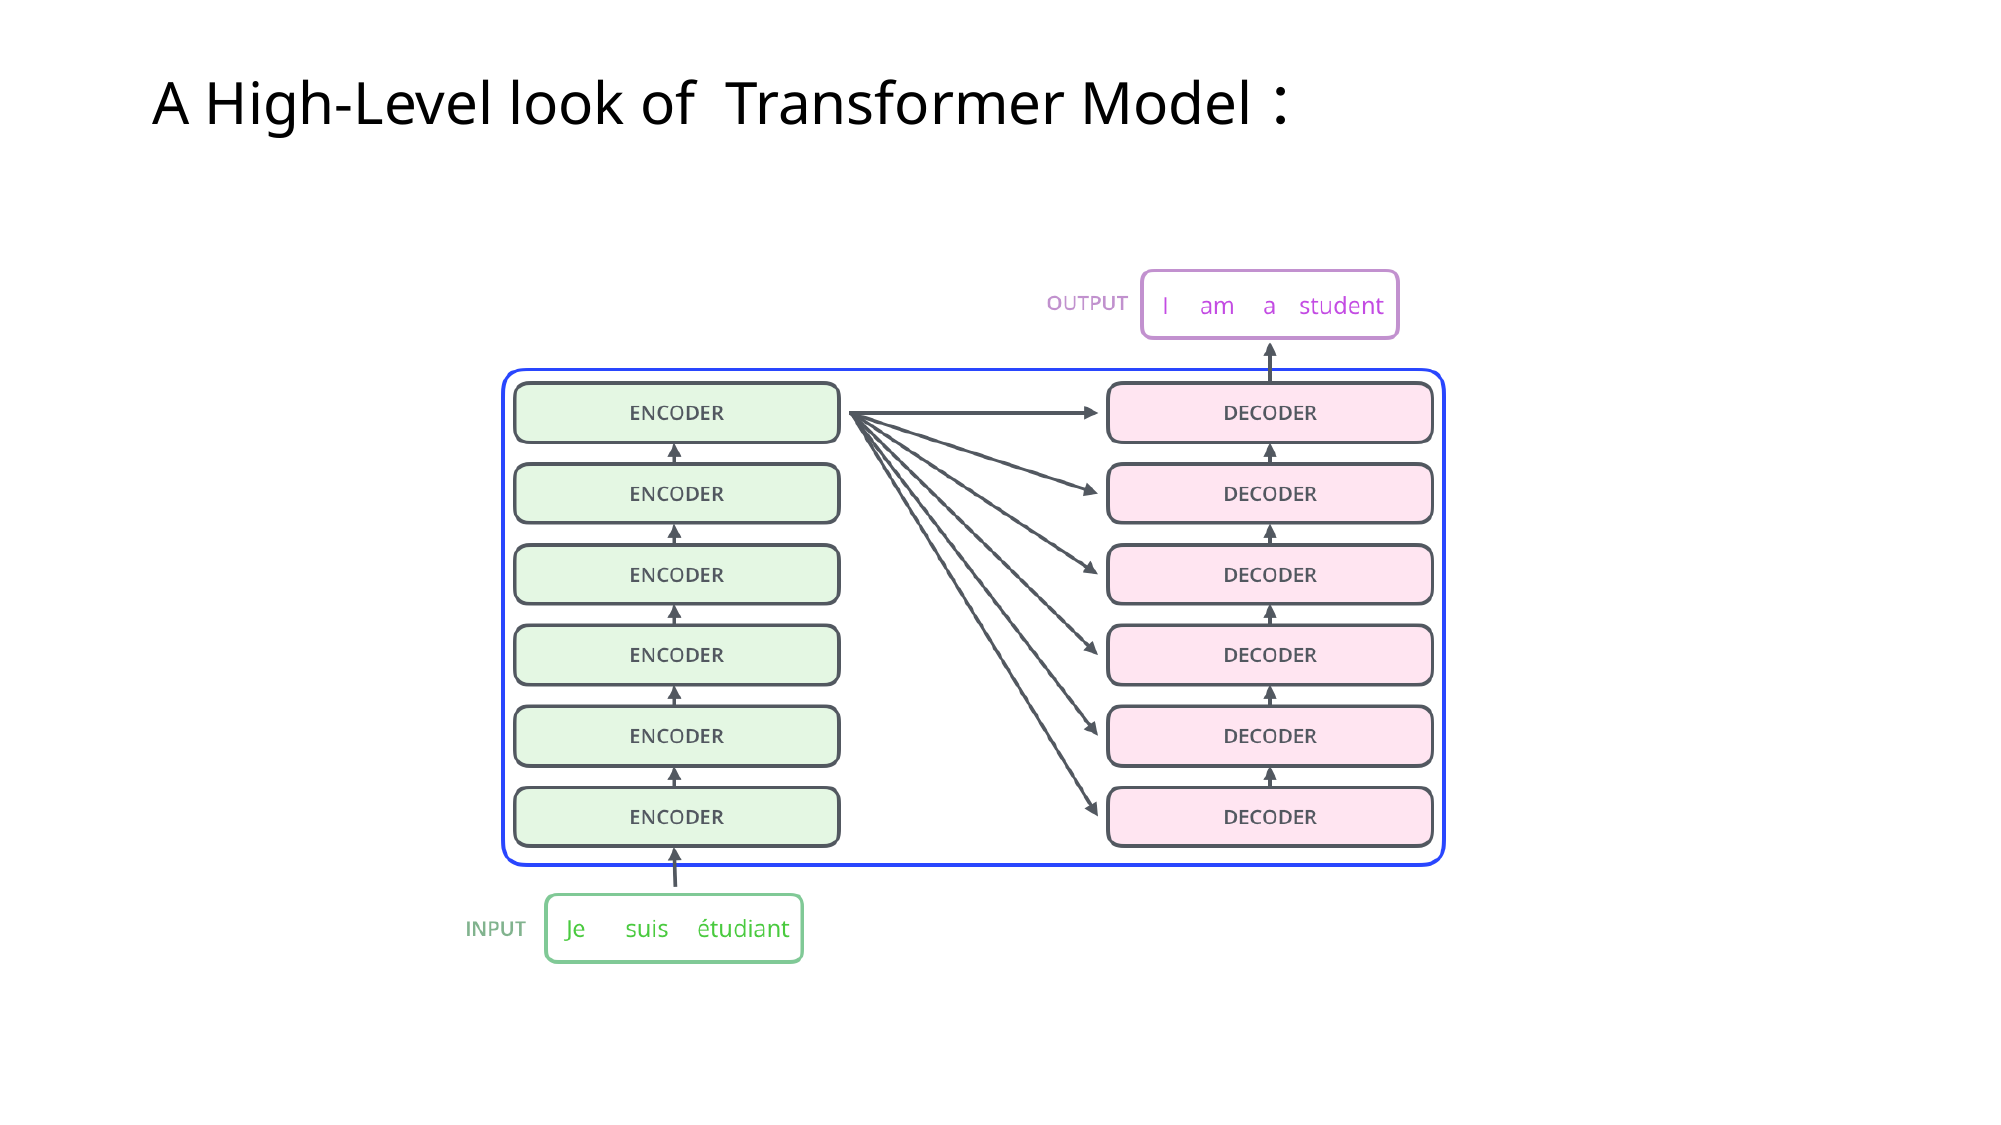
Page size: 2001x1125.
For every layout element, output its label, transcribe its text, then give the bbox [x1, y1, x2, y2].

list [425, 262, 1523, 976]
title A High-Level look of Transformer Model： [137, 59, 1863, 263]
